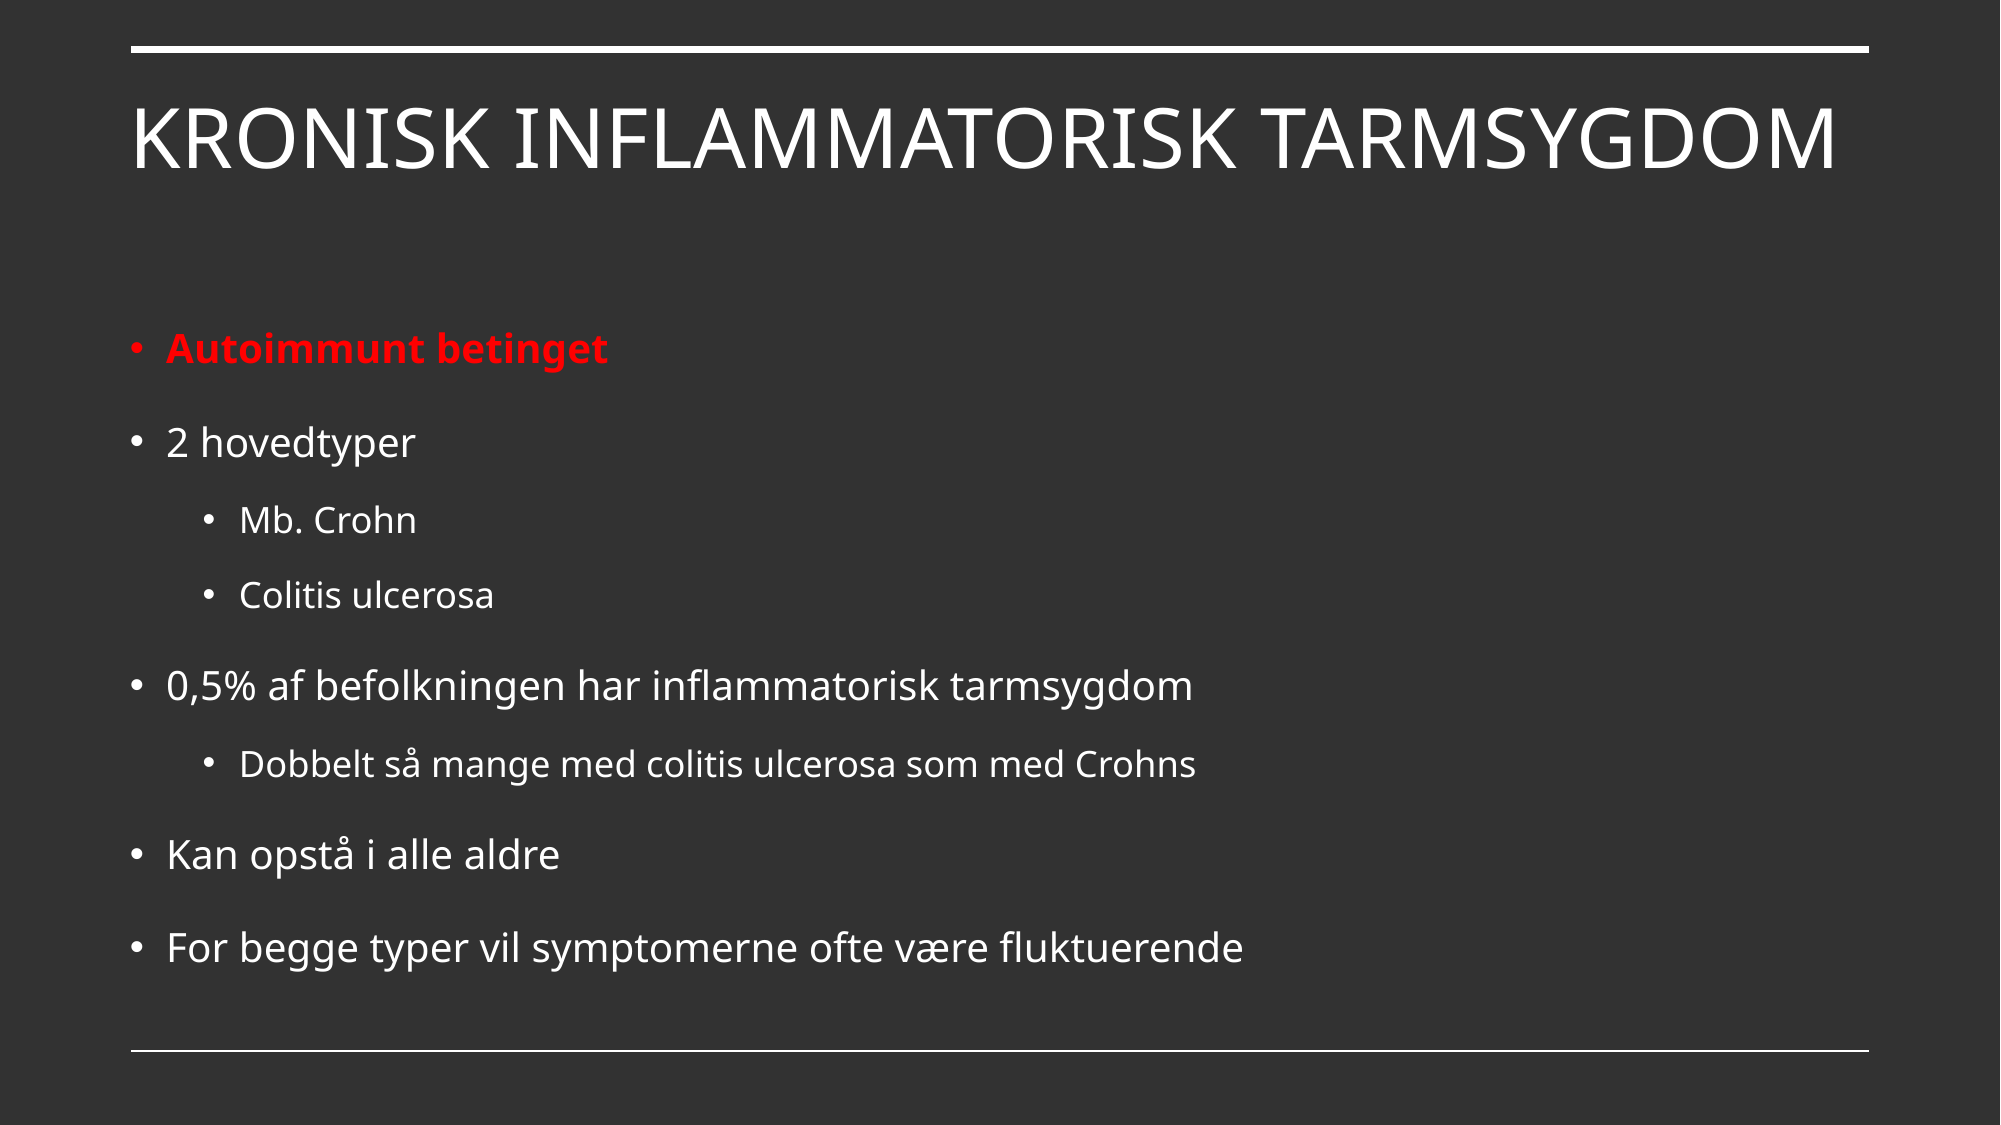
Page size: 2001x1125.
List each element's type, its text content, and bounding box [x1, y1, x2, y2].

title Kronisk inflammatorisk tarmsygdom [114, 77, 1869, 291]
list Autoimmunt betinget 2 hovedtyper Mb. Crohn Colitis ulcerosa 0,5% af befolkningen har inflammatorisk tarmsygdom Dobbelt så mange med colitis ulcerosa som med Crohns Kan opstå i alle aldre For begge typer vil symptomerne ofte være fluktuerende [114, 291, 1869, 978]
